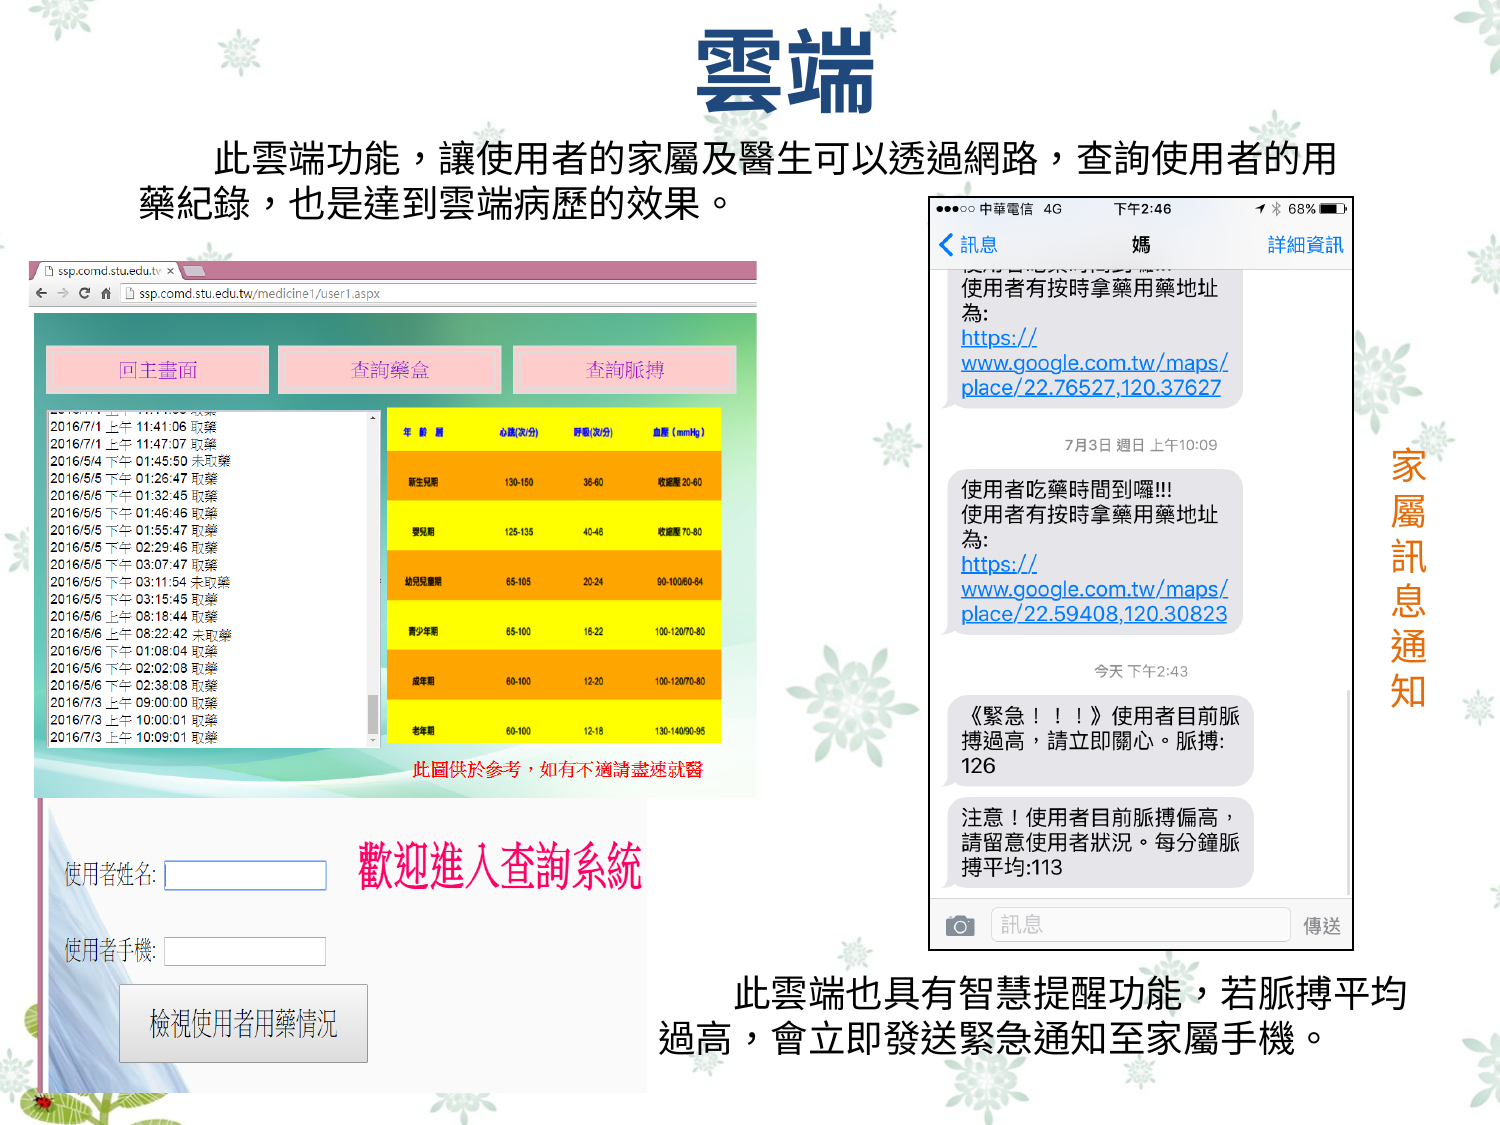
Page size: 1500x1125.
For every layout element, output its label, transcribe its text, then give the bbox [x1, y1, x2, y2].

text_box 此雲端功能，讓使用者的家屬及醫生可以透過網路，查詢使用者的用藥紀錄，也是達到雲端病歷的效果。 [123, 127, 1381, 232]
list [37, 806, 648, 1093]
text_box 雲端 [476, 5, 1095, 127]
text_box 家屬訊息通知 [1375, 435, 1452, 720]
text_box 此雲端也具有智慧提醒功能，若脈搏平均過高，會立即發送緊急通知至家屬手機。 [651, 962, 1459, 1068]
picture [0, 0, 1500, 1125]
